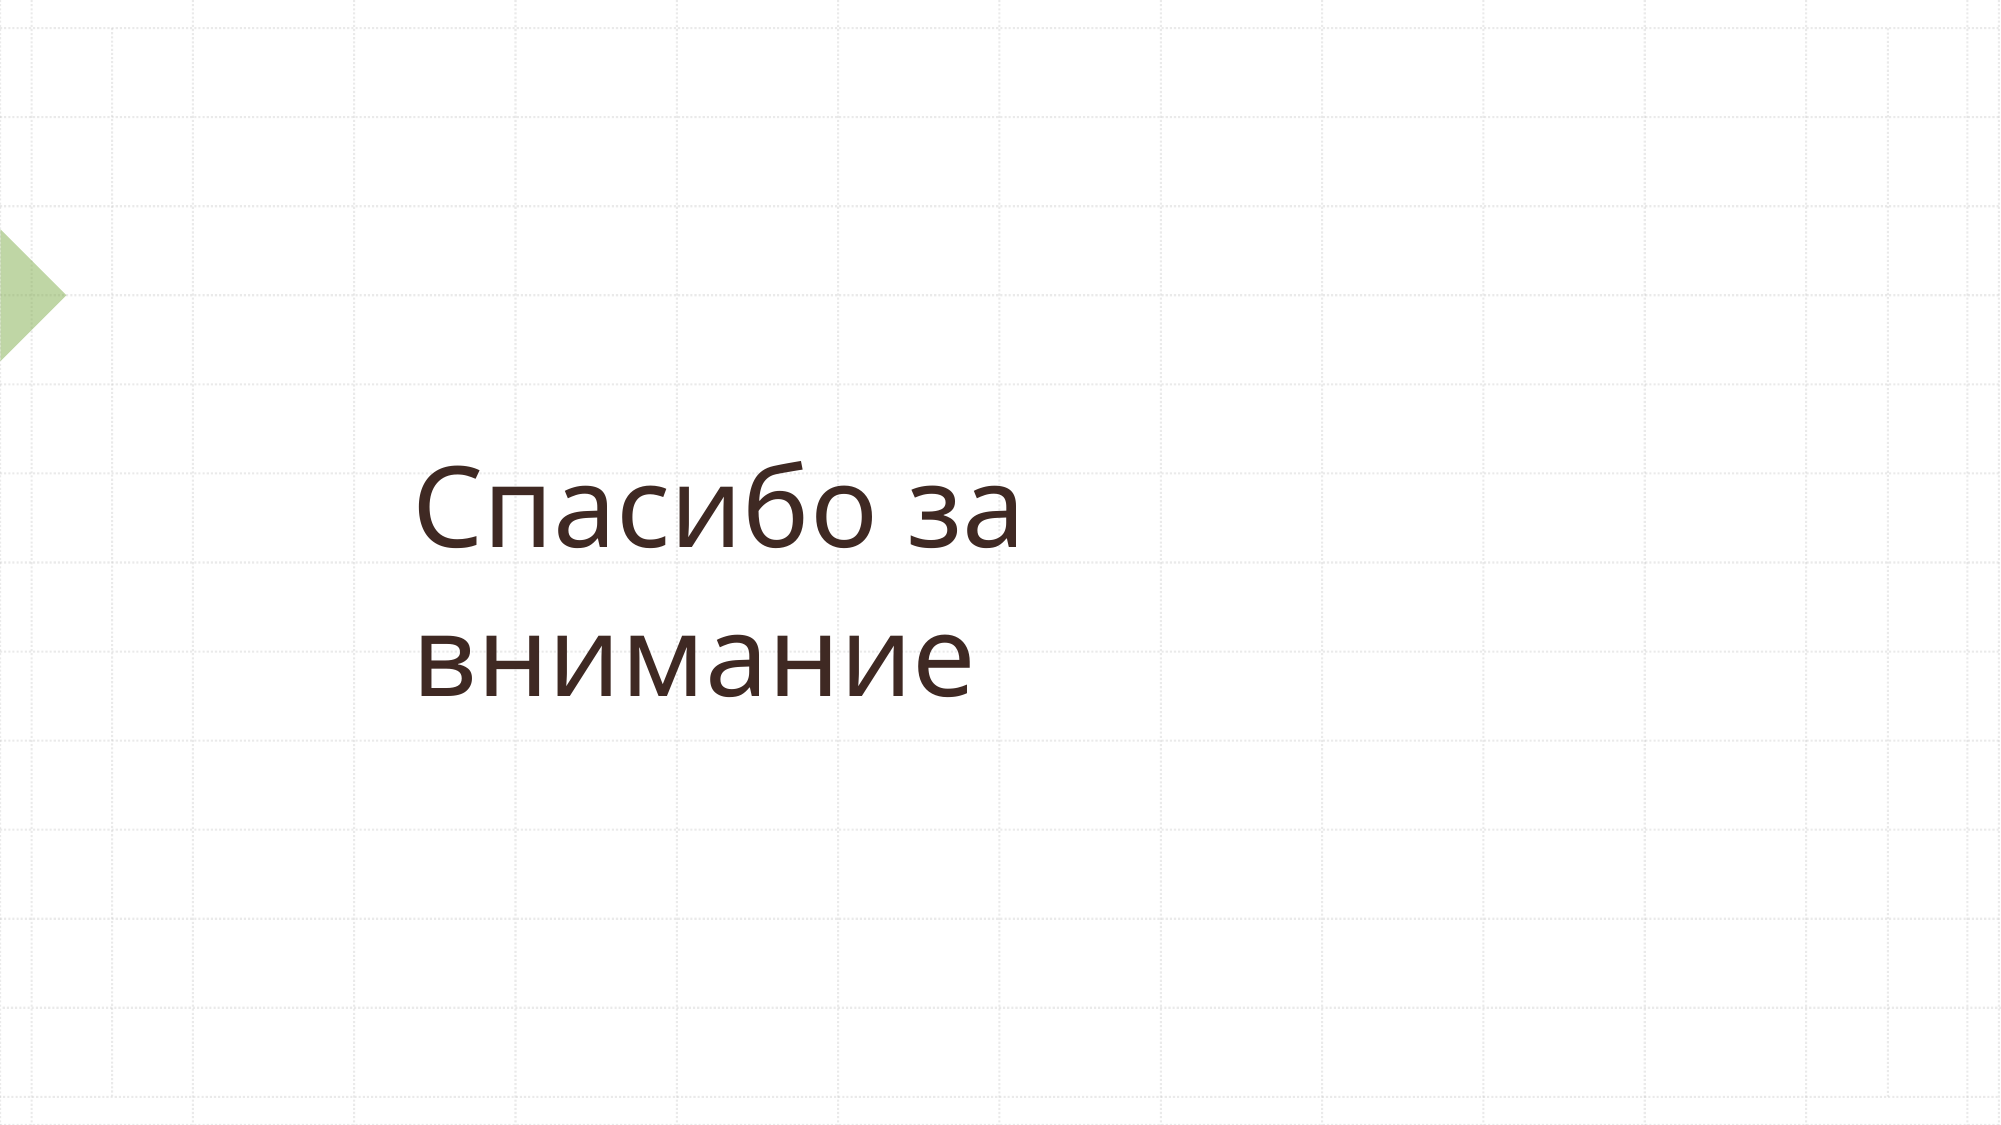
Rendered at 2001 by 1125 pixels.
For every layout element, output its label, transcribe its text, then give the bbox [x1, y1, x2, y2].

list Спасибо за внимание [397, 414, 1605, 852]
